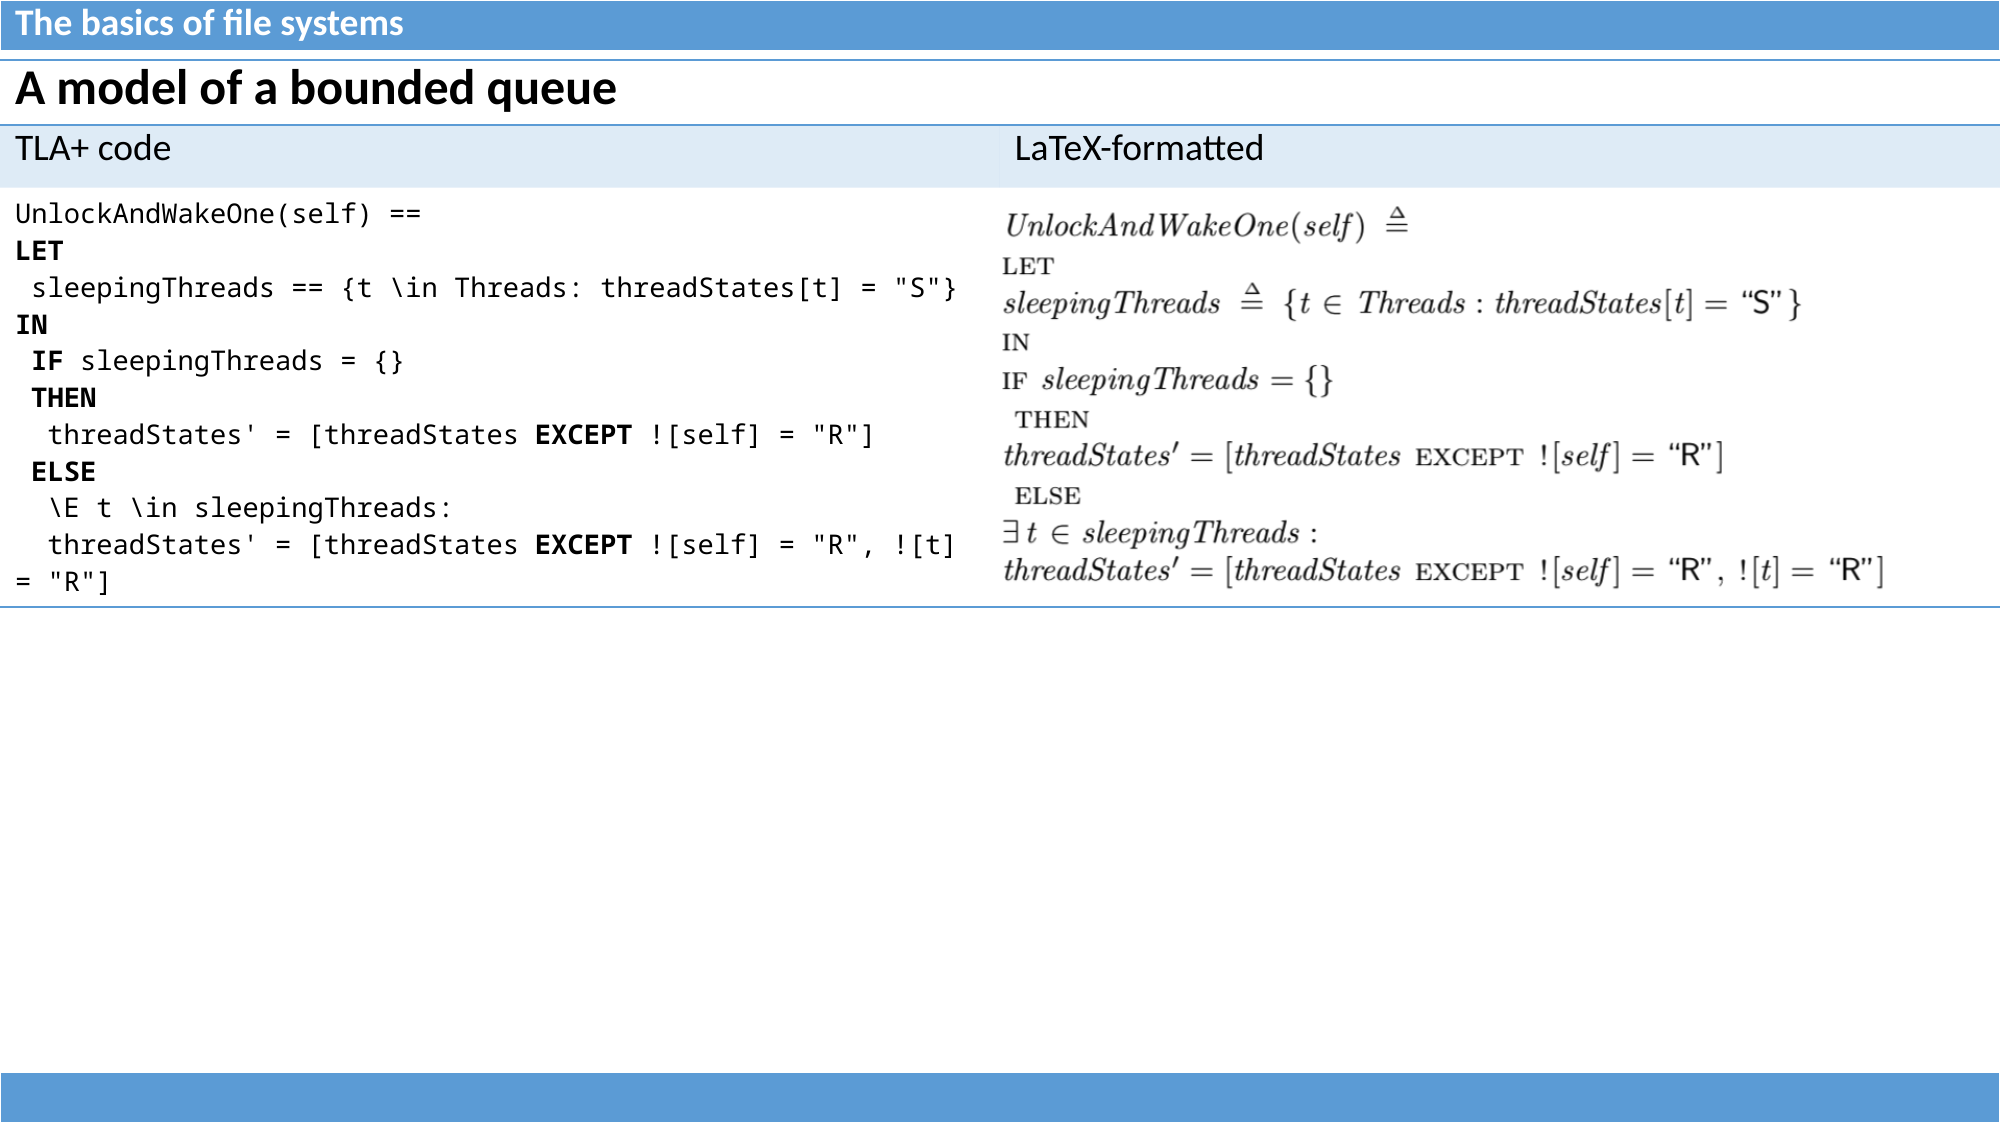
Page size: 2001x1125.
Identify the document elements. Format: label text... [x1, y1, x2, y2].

table_cell [1000, 188, 2000, 606]
table_header The basics of file systems [1, 1, 1999, 50]
table_cell TLA+ code [0, 126, 1000, 188]
table_cell UnlockAndWakeOne(self) == LET sleepingThreads == {t \in Threads: threadStates[t] = "S"} IN IF sleepingThreads = {} THEN threadStates' = [threadStates EXCEPT ![self] = "R"] ELSE \E t \in sleepingThreads: threadStates' = [threadStates EXCEPT ![self] = "R", ![t] = "R"] [0, 188, 1000, 606]
picture [999, 199, 1894, 604]
table_cell LaTeX-formatted [1000, 126, 2000, 188]
table_header [1, 1073, 1999, 1122]
table_header A model of a bounded queue [0, 61, 2000, 124]
